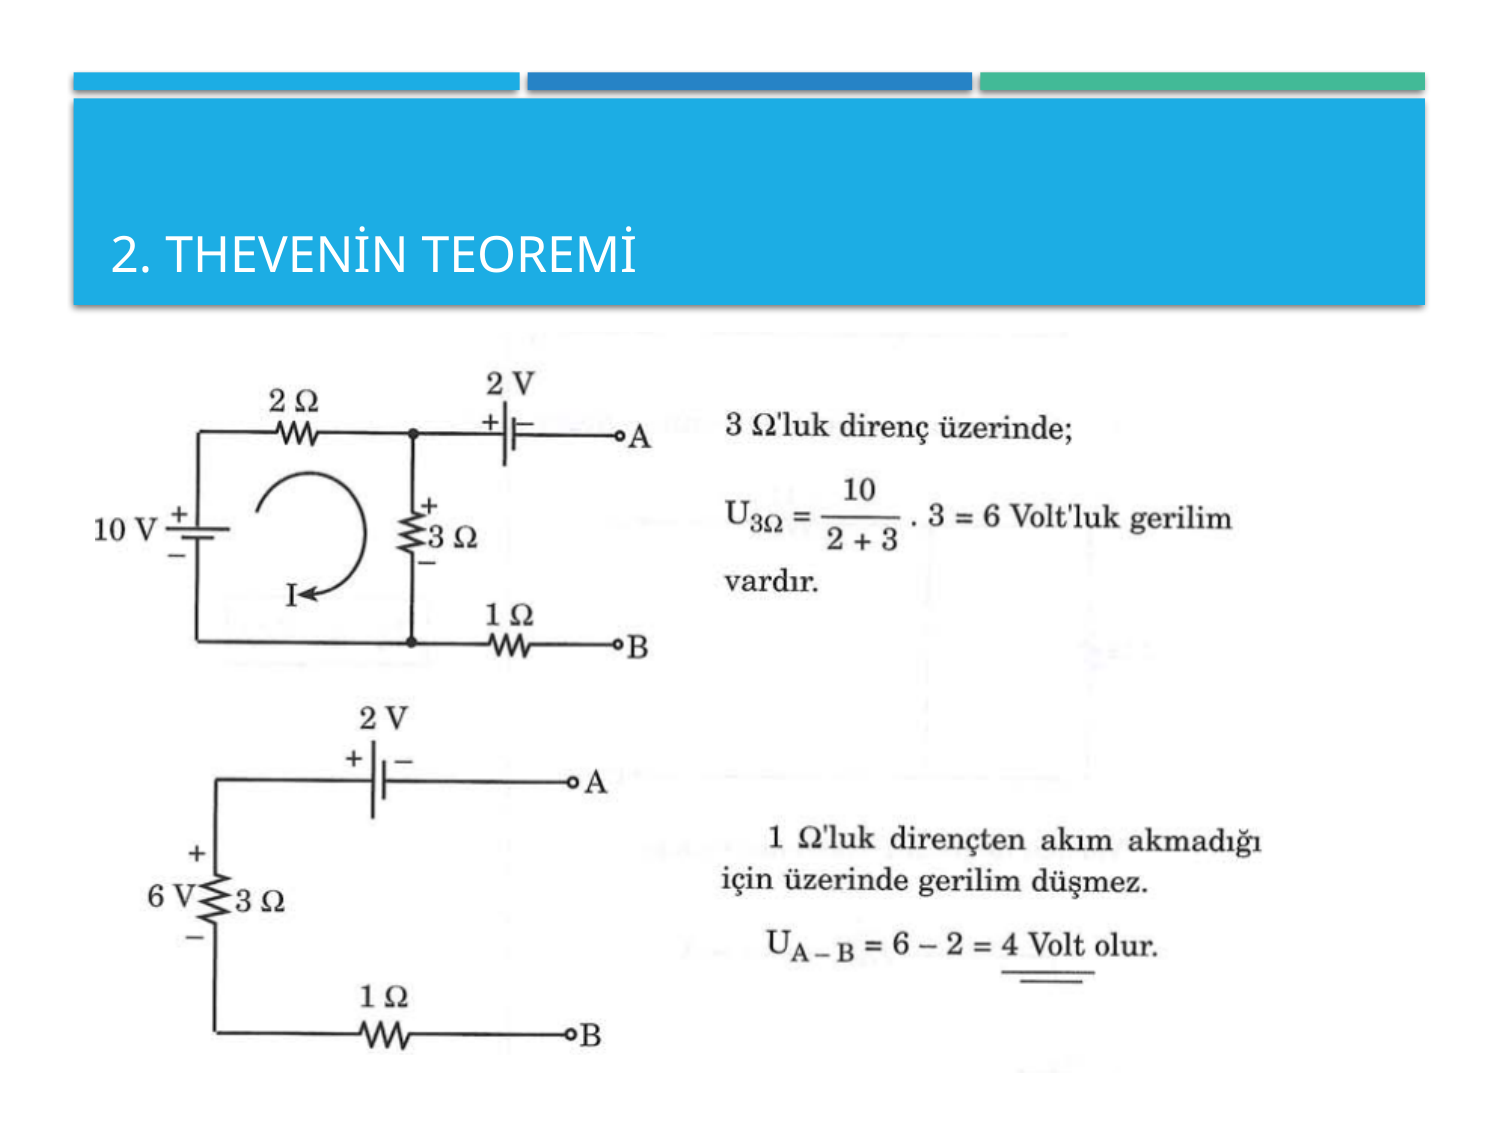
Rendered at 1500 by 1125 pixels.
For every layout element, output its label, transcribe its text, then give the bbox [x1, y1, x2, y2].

title 2. thevenin teoremi [95, 112, 1406, 291]
picture [94, 332, 1277, 1074]
